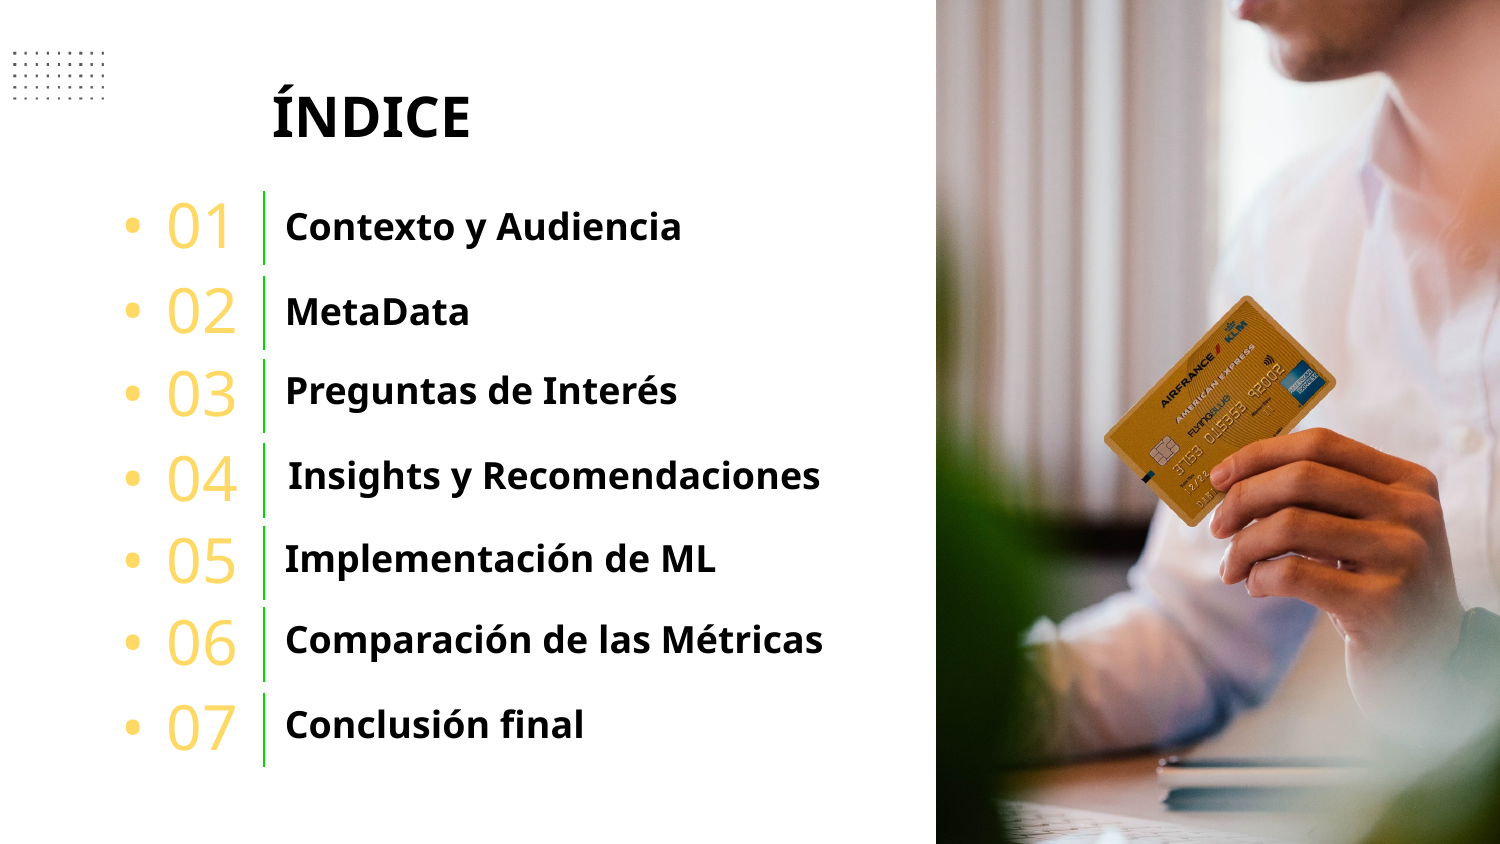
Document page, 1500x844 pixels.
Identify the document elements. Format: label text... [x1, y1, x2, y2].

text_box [121, 440, 895, 518]
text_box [121, 275, 892, 351]
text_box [121, 604, 892, 682]
picture [13, 51, 110, 103]
picture [936, 0, 1500, 844]
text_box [121, 191, 892, 266]
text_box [121, 359, 892, 434]
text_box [121, 689, 892, 768]
text_box ÍNDICE [261, 82, 891, 150]
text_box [121, 522, 892, 601]
